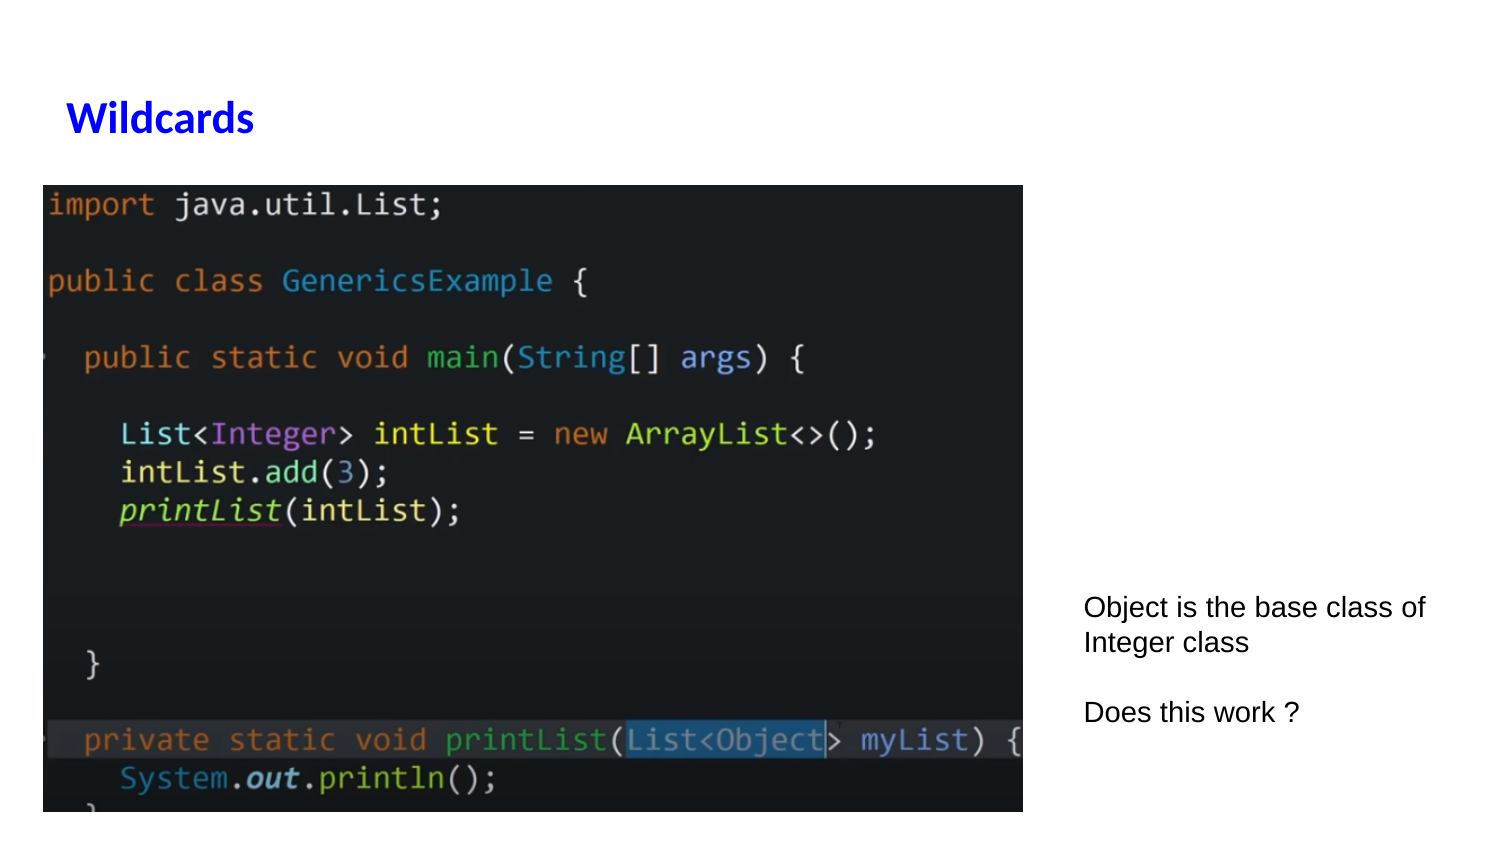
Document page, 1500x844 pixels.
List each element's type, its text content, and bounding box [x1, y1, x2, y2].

text_box Object is the base class of Integer class Does this work ? [1068, 573, 1475, 779]
title Wildcards [51, 72, 1449, 167]
picture [42, 184, 1023, 813]
